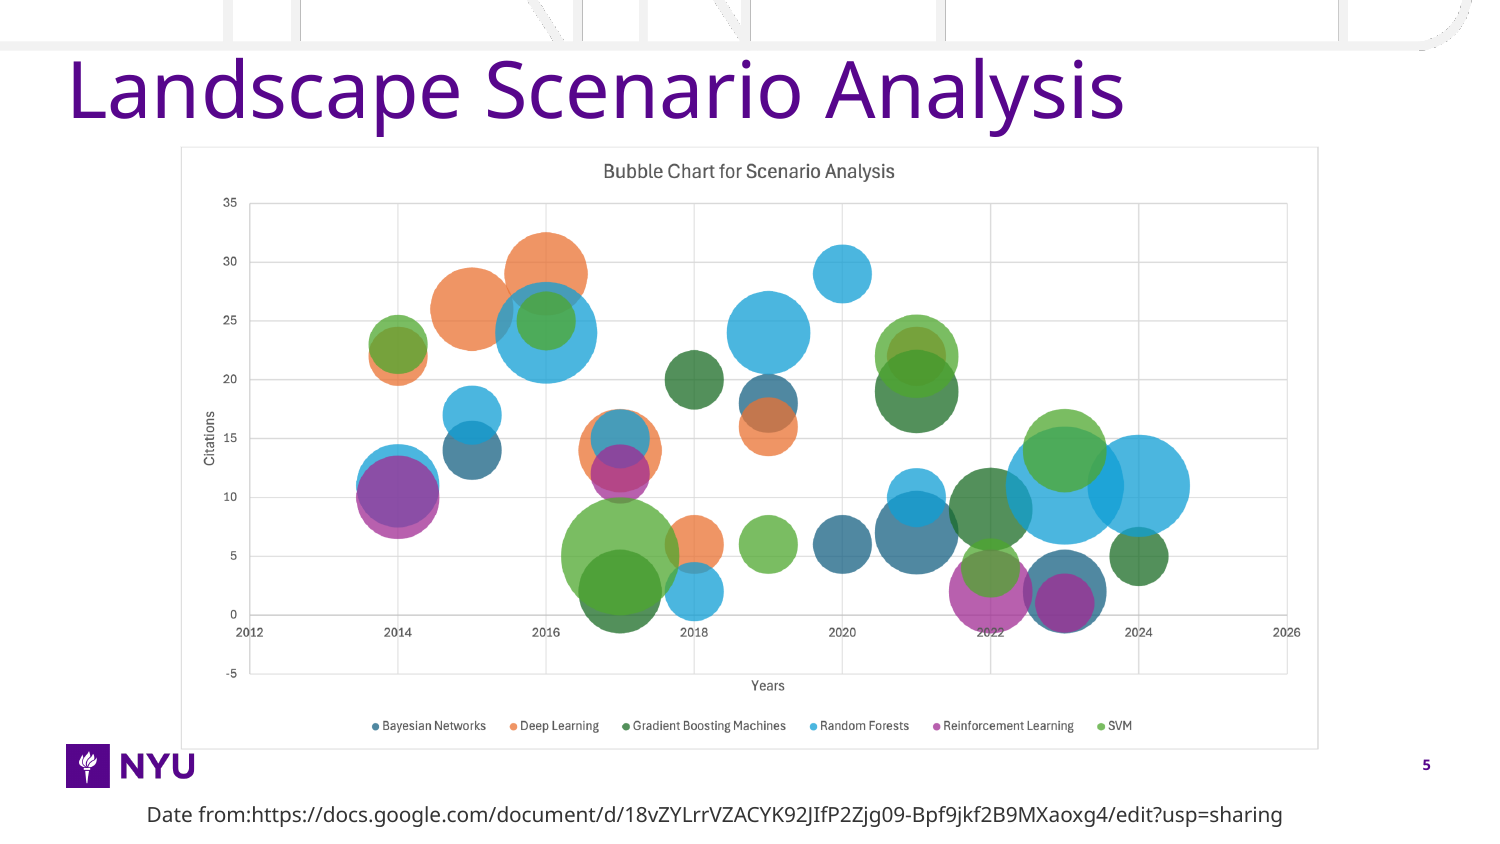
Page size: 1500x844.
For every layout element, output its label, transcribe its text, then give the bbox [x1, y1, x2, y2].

picture [0, 0, 1496, 51]
picture [66, 145, 1320, 788]
text_box Date from:https://docs.google.com/document/d/18vZYLrrVZACYK92JIfP2Zjg09-Bpf9jkf2B9MXaoxg4/edit?usp=sharing [131, 787, 1418, 816]
title Landscape Scenario Analysis [51, 39, 1434, 134]
